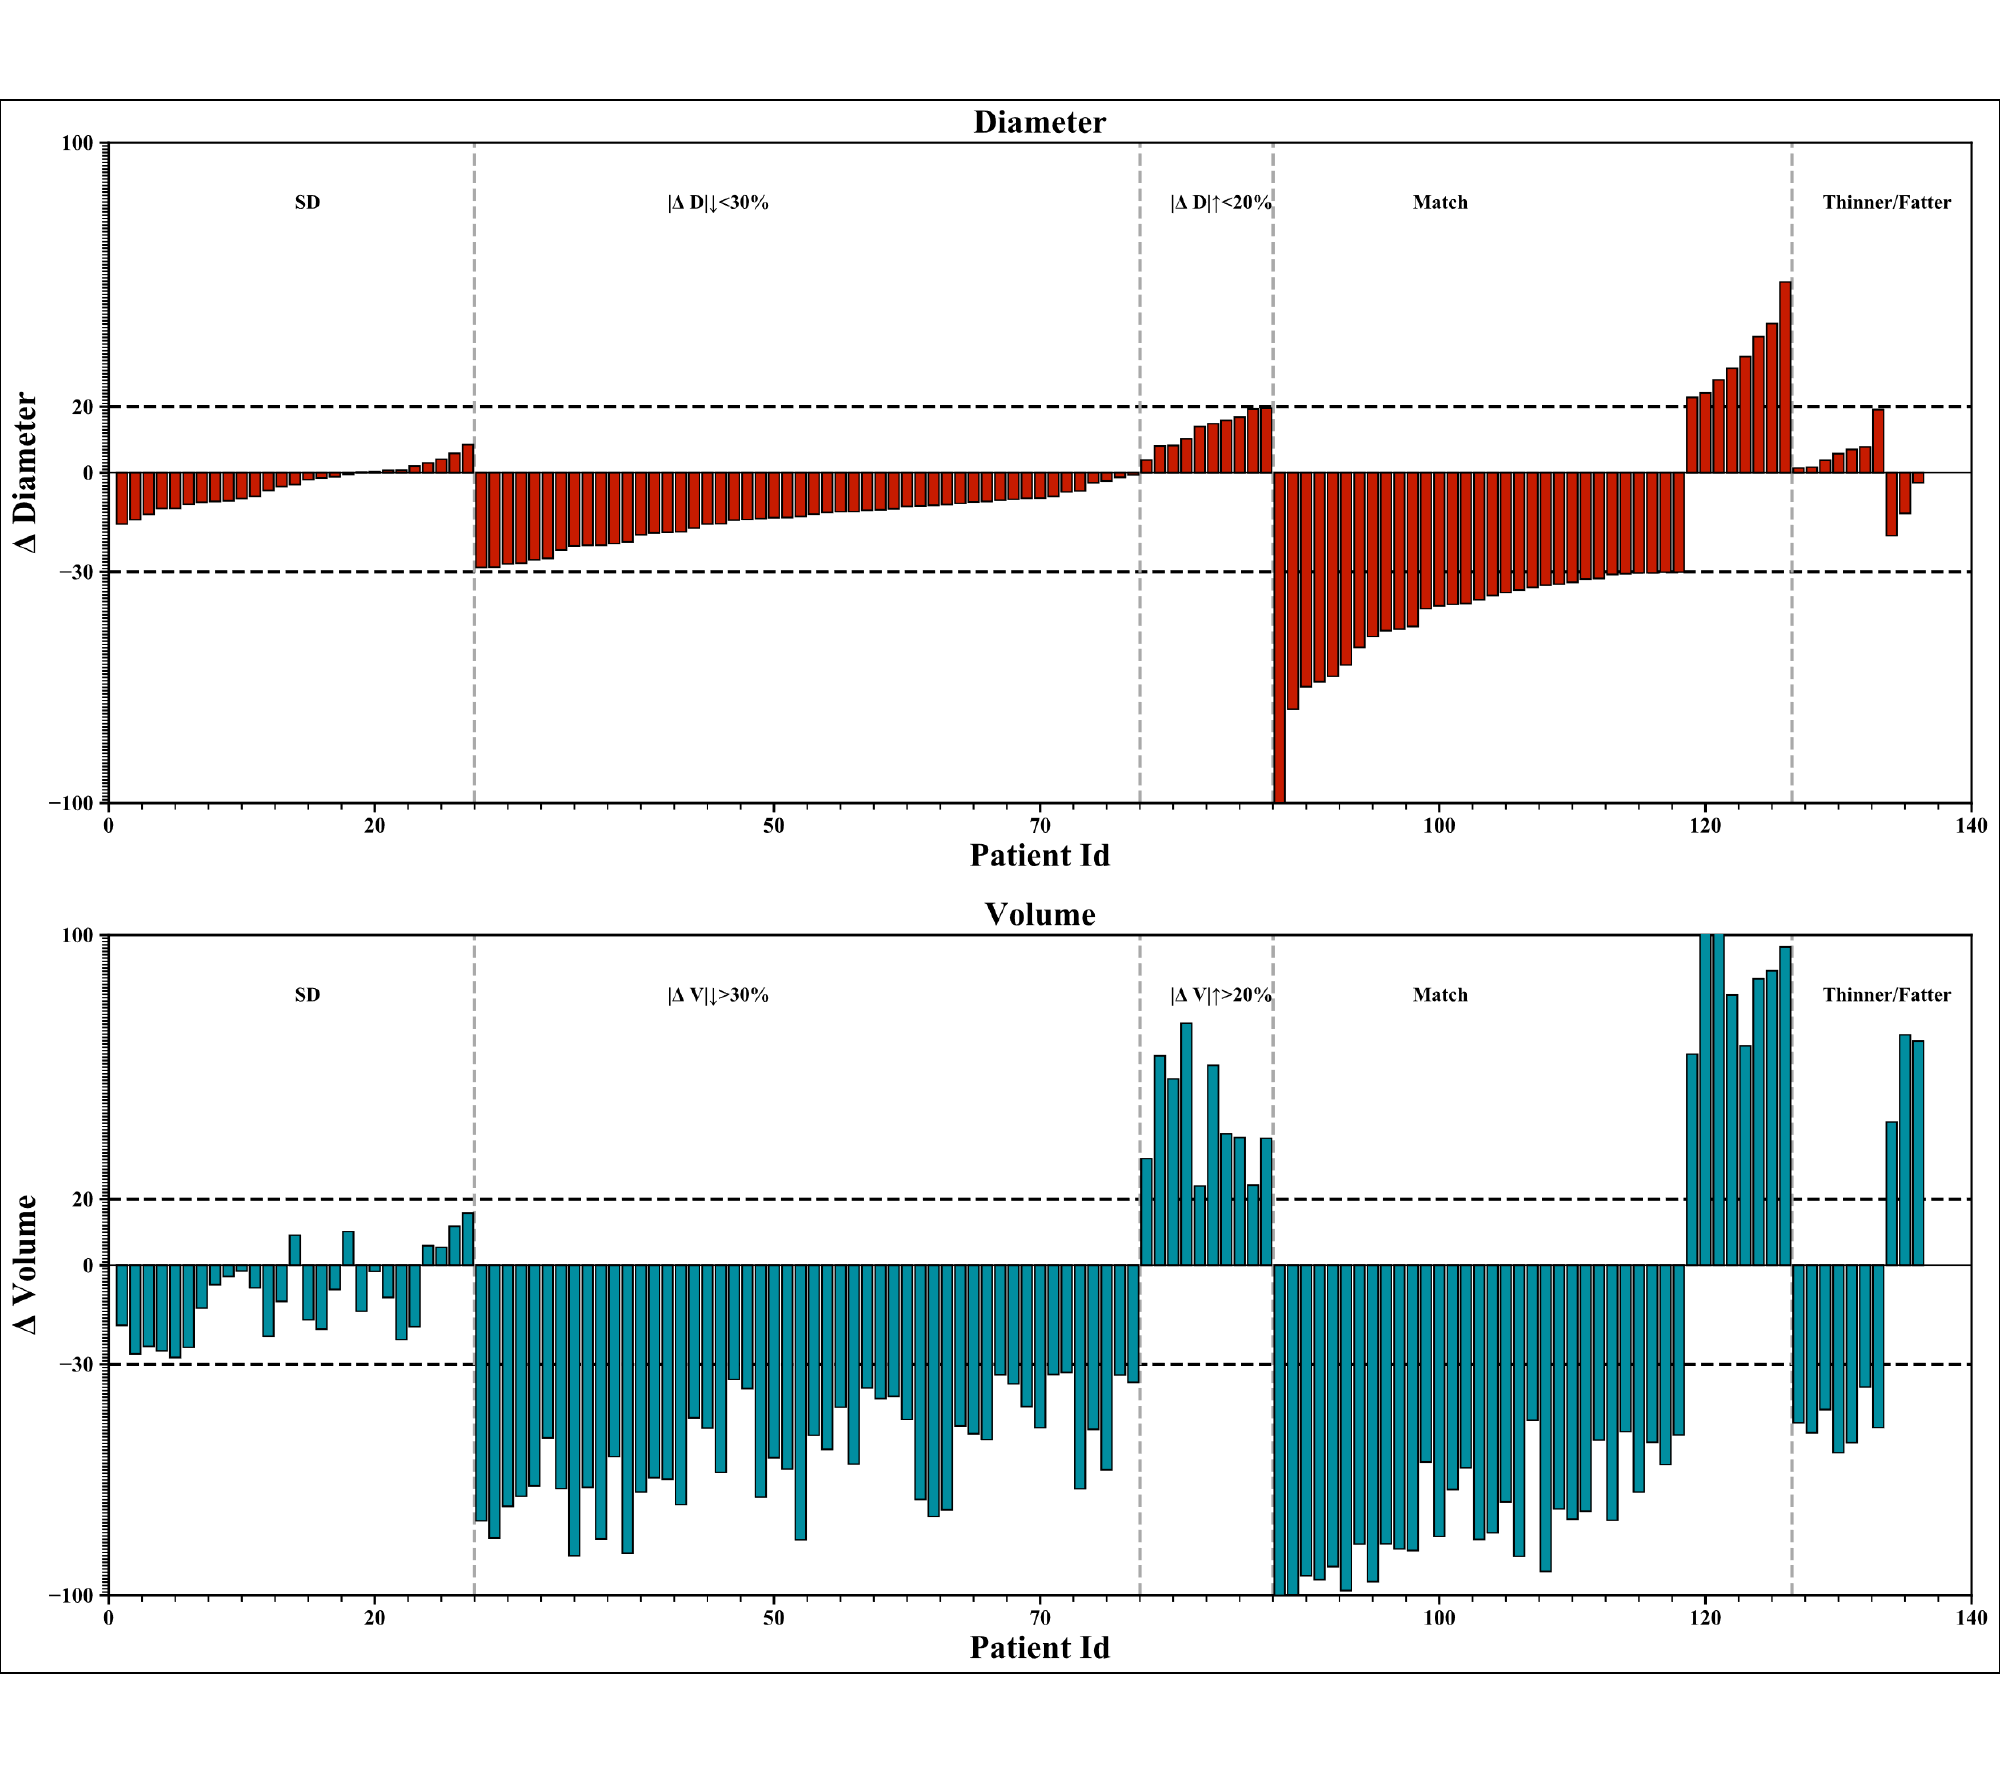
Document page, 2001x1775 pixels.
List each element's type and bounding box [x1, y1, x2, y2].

picture [0, 98, 2000, 1677]
